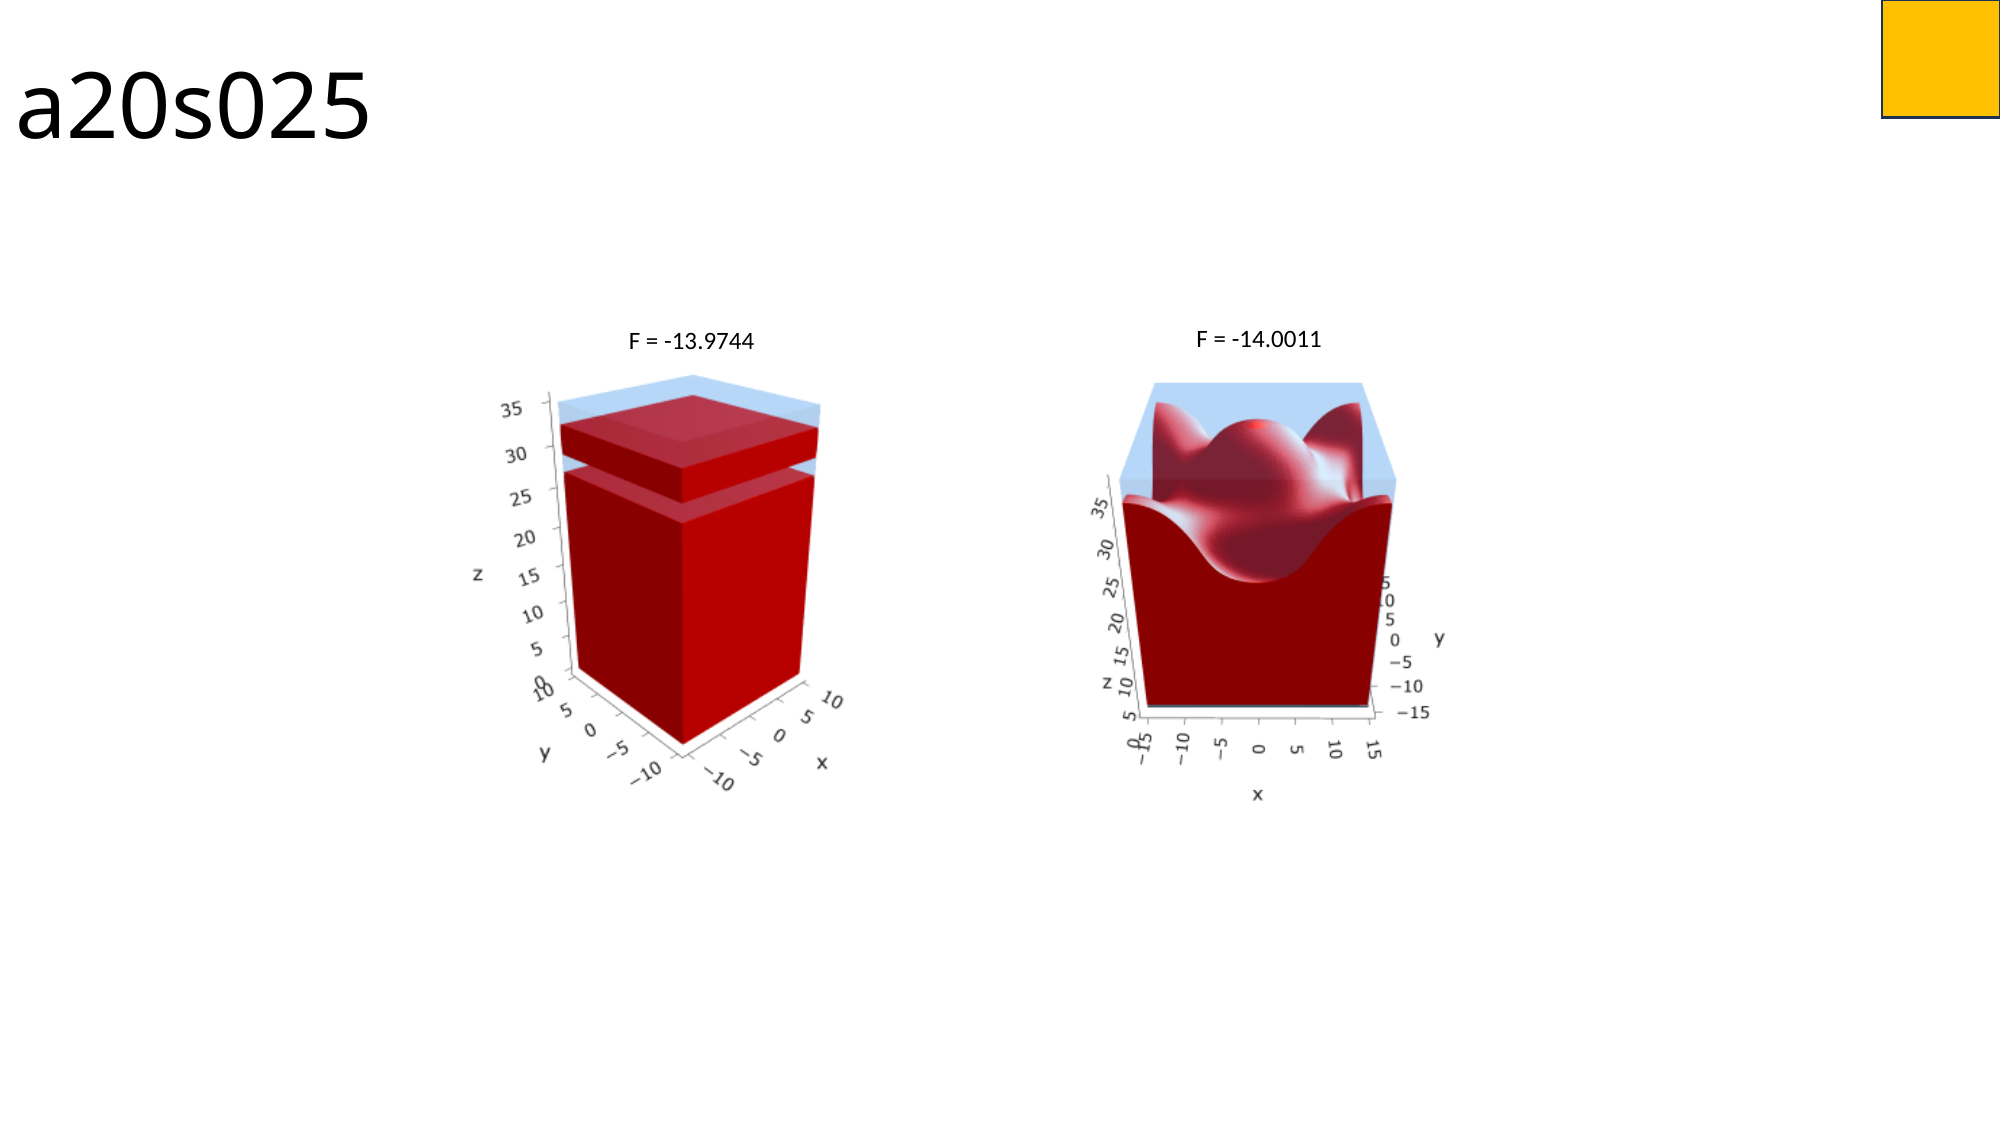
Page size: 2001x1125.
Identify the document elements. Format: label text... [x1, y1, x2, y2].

text_box [1881, 0, 2000, 119]
title a20s025 [0, 0, 429, 218]
picture [464, 362, 848, 796]
text_box F = -13.9744 [608, 317, 776, 362]
text_box F = -14.0011 [1175, 314, 1344, 360]
picture [1065, 360, 1454, 805]
